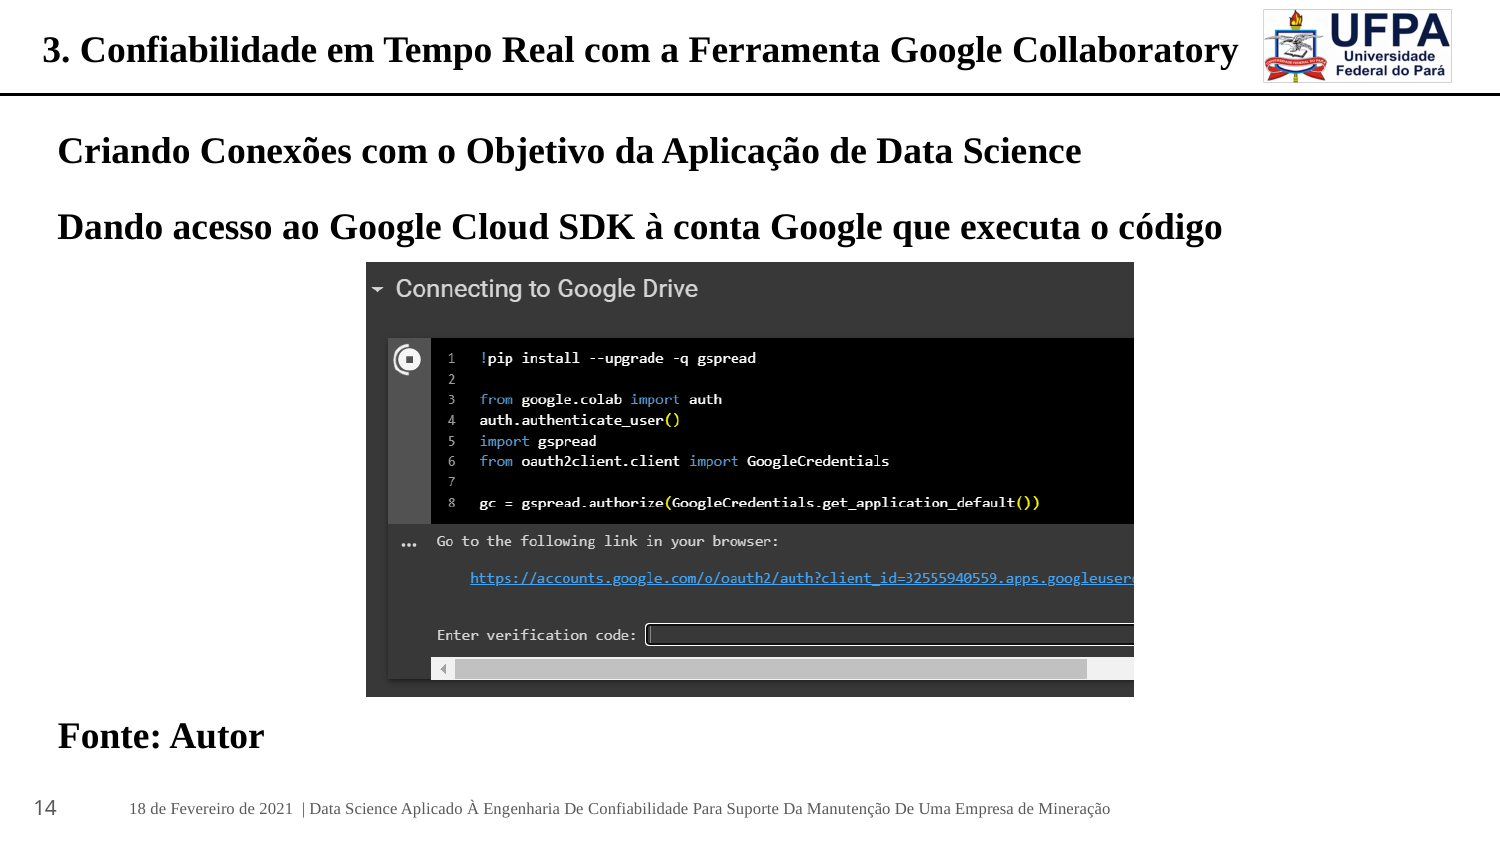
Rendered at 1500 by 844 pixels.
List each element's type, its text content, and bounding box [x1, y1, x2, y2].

text_box Dando acesso ao Google Cloud SDK à conta Google que executa o código [42, 186, 1457, 262]
title 3. Confiabilidade em Tempo Real com a Ferramenta Google Collaboratory [42, 10, 1300, 95]
text_box Fonte: Autor [42, 696, 1458, 772]
picture [1261, 2, 1454, 88]
text_box Criando Conexões com o Objetivo da Aplicação de Data Science [42, 111, 1457, 186]
picture [365, 262, 1135, 697]
